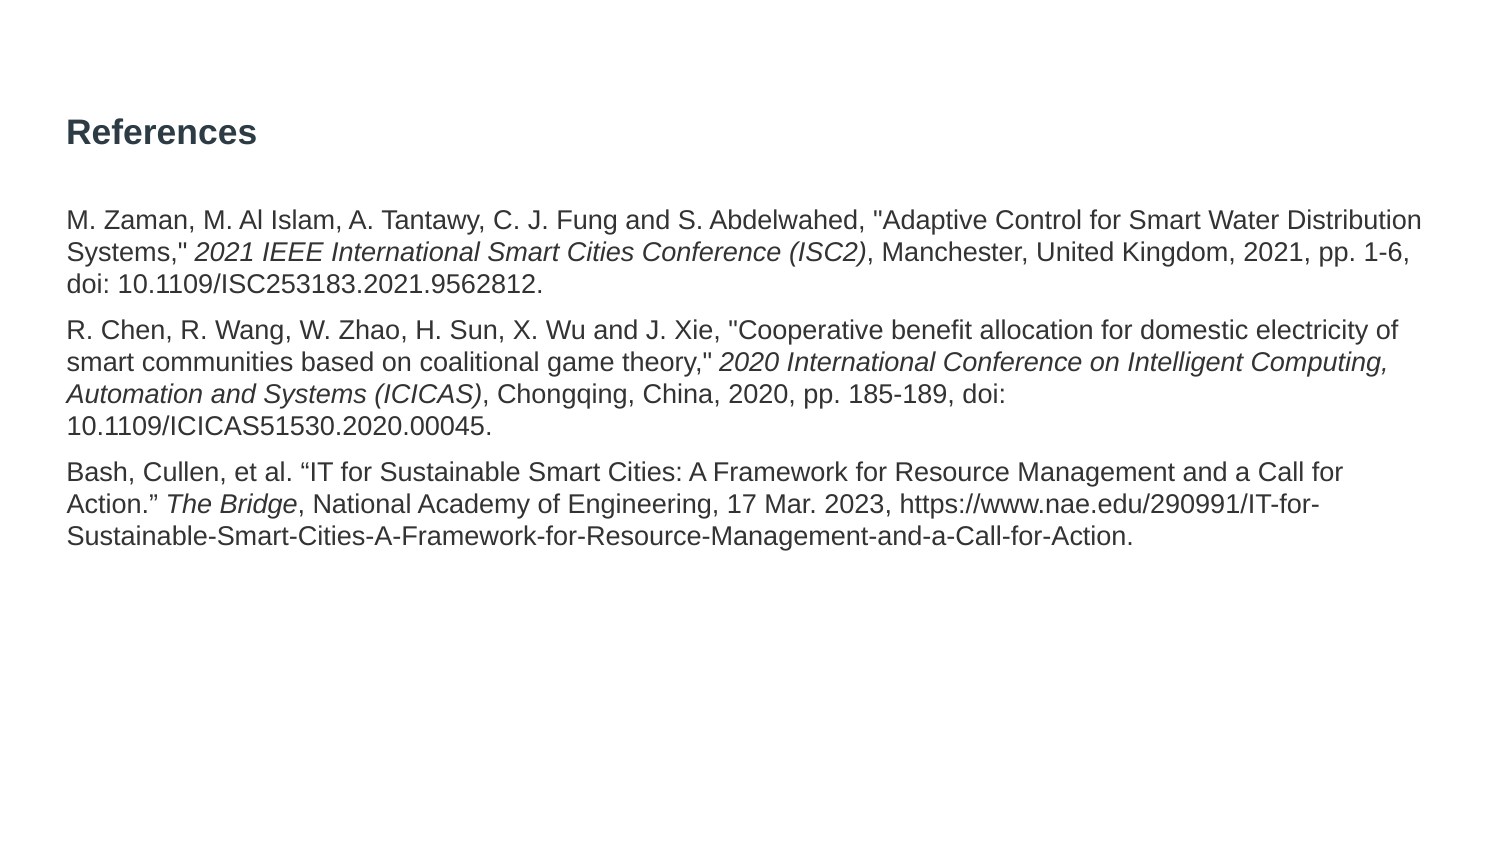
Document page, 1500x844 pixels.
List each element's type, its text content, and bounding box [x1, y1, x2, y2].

list M. Zaman, M. Al Islam, A. Tantawy, C. J. Fung and S. Abdelwahed, "Adaptive Control for Smart Water Distribution Systems," 2021 IEEE International Smart Cities Conference (ISC2), Manchester, United Kingdom, 2021, pp. 1-6, doi: 10.1109/ISC253183.2021.9562812. R. Chen, R. Wang, W. Zhao, H. Sun, X. Wu and J. Xie, "Cooperative benefit allocation for domestic electricity of smart communities based on coalitional game theory," 2020 International Conference on Intelligent Computing, Automation and Systems (ICICAS), Chongqing, China, 2020, pp. 185-189, doi: 10.1109/ICICAS51530.2020.00045. Bash, Cullen, et al. “IT for Sustainable Smart Cities: A Framework for Resource Management and a Call for Action.” The Bridge, National Academy of Engineering, 17 Mar. 2023, https://www.nae.edu/290991/IT-for-Sustainable-Smart-Cities-A-Framework-for-Resource-Management-and-a-Call-for-Action. [51, 189, 1449, 750]
title References [51, 72, 1449, 167]
